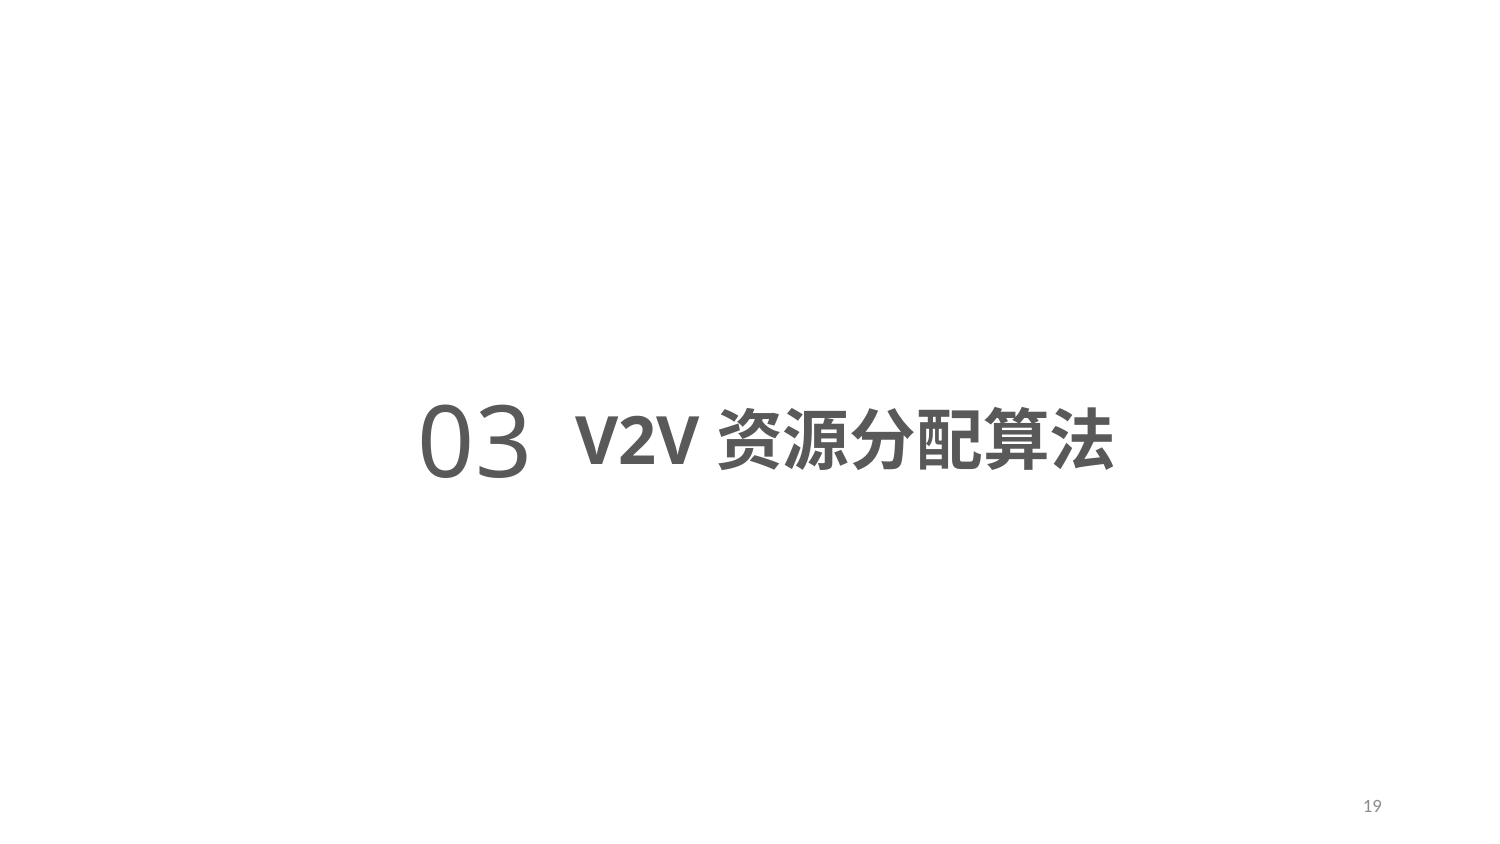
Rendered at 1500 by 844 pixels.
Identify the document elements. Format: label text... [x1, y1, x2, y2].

text_box 03 [415, 377, 535, 498]
text_box V2V资源分配算法 [574, 398, 1233, 479]
slide_number 19 [1059, 782, 1397, 827]
